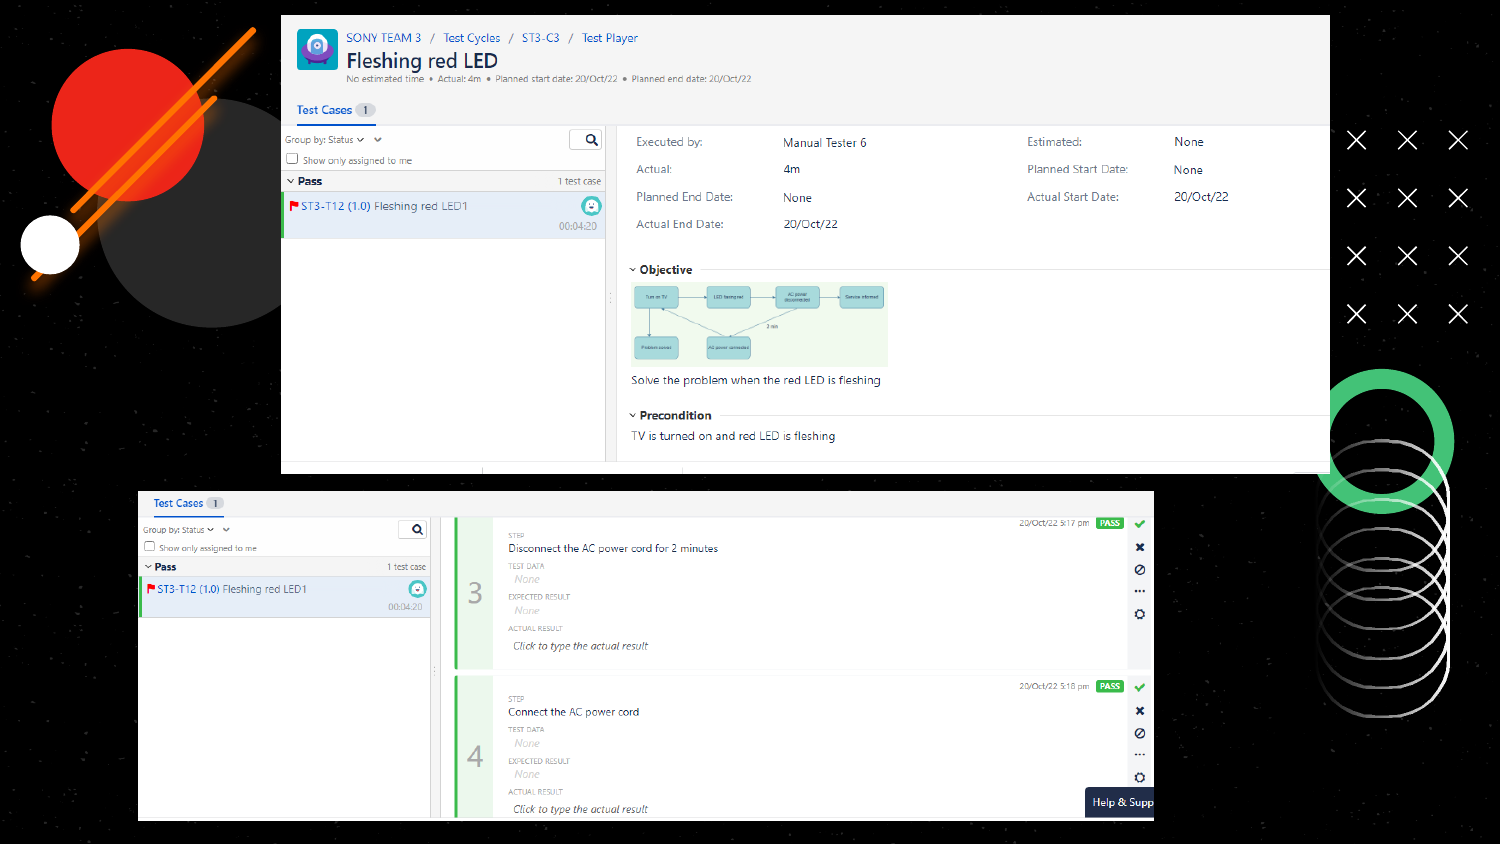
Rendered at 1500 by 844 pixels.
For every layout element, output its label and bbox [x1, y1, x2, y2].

picture [138, 491, 1155, 822]
picture [280, 14, 1331, 474]
